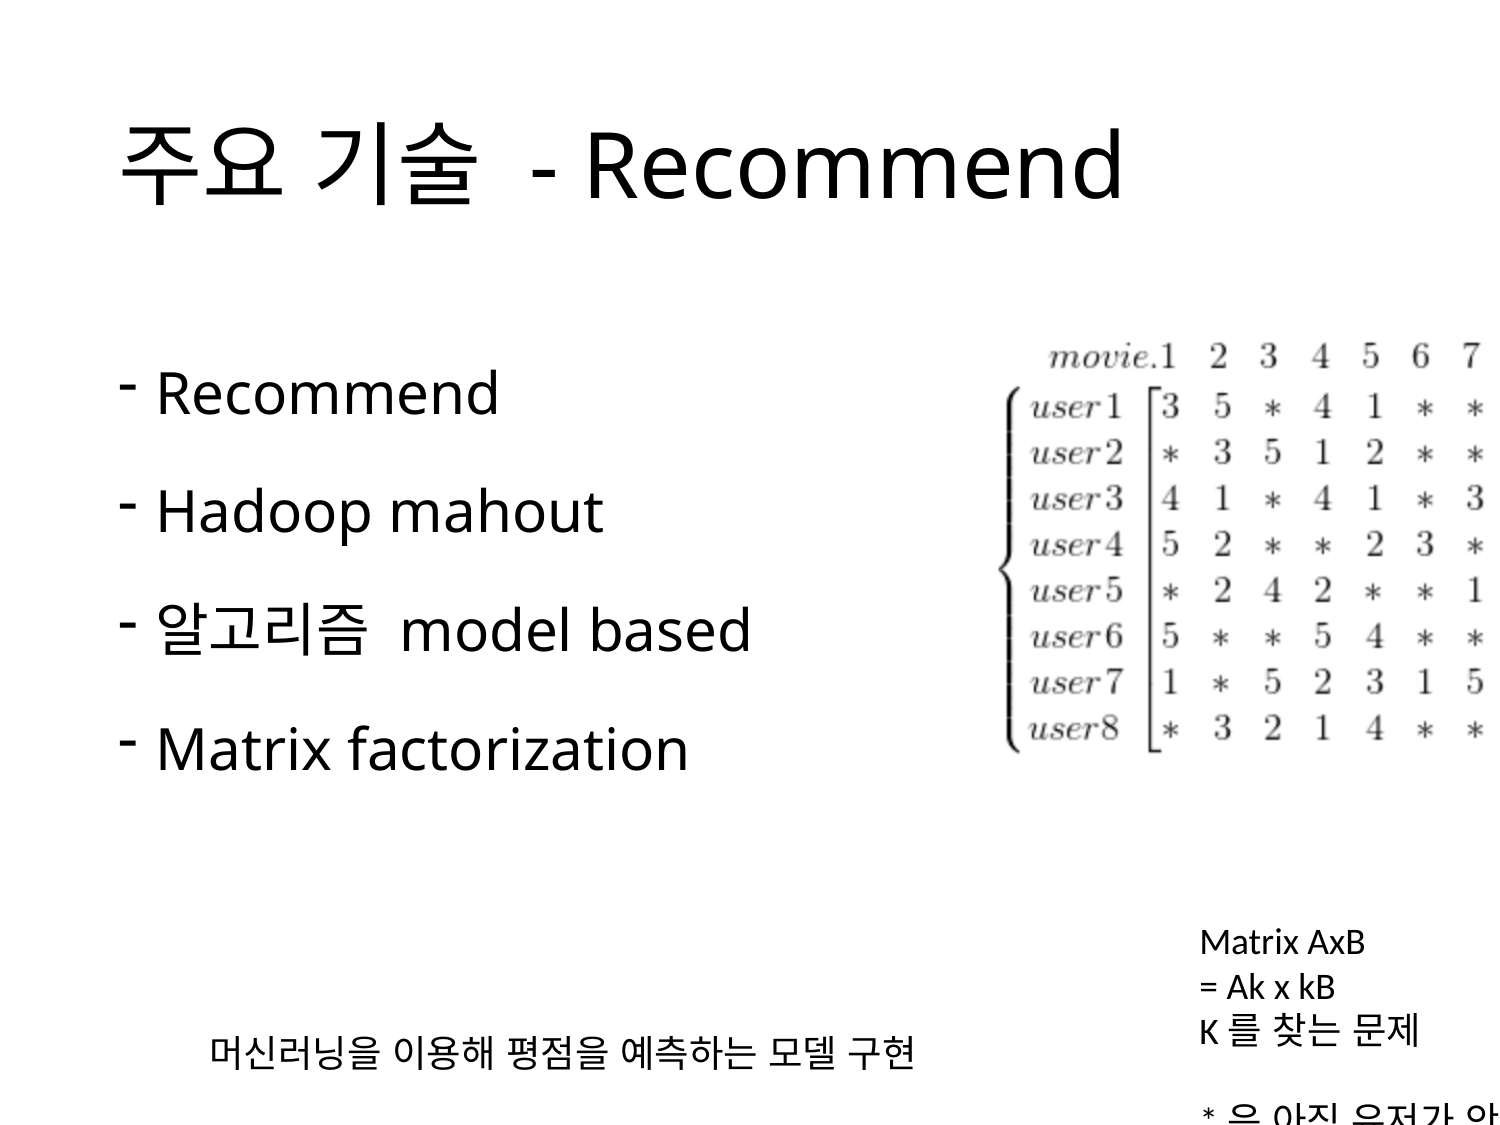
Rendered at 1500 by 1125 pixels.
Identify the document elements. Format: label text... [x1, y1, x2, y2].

picture [986, 322, 1500, 771]
text_box 머신러닝을 이용해 평점을 예측하는 모델 구현 [194, 1023, 933, 1083]
list Recommend Hadoop mahout 알고리즘 model based Matrix factorization [103, 299, 1397, 1014]
title 주요 기술 - Recommend [103, 59, 1397, 278]
text_box Matrix AxB = Ak x kB K를 찾는 문제 *은 아직 유저가 안본 숫자는 평가점수 [1184, 909, 1500, 1125]
